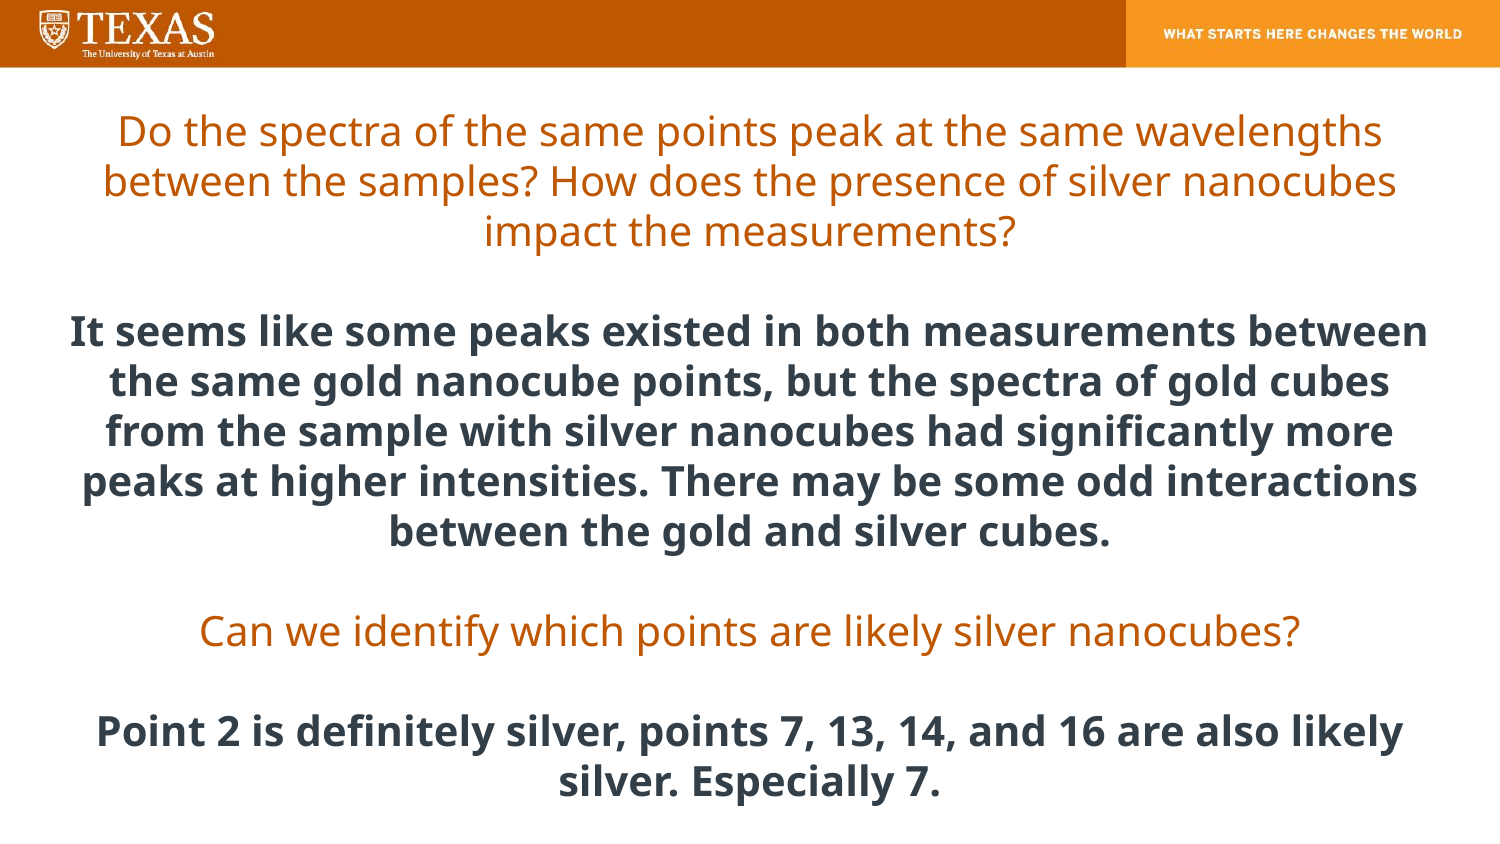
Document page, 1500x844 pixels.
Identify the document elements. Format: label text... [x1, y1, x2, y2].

picture [0, 0, 1500, 844]
title Do the spectra of the same points peak at the same wavelengths between the samples? How does the presence of silver nanocubes impact the measurements? It seems like some peaks existed in both measurements between the same gold nanocube points, but the spectra of gold cubes from the sample with silver nanocubes had significantly more peaks at higher intensities. There may be some odd interactions between the gold and silver cubes. Can we identify which points are likely silver nanocubes? Point 2 is definitely silver, points 7, 13, 14, and 16 are also likely silver. Especially 7. [51, 125, 1449, 844]
